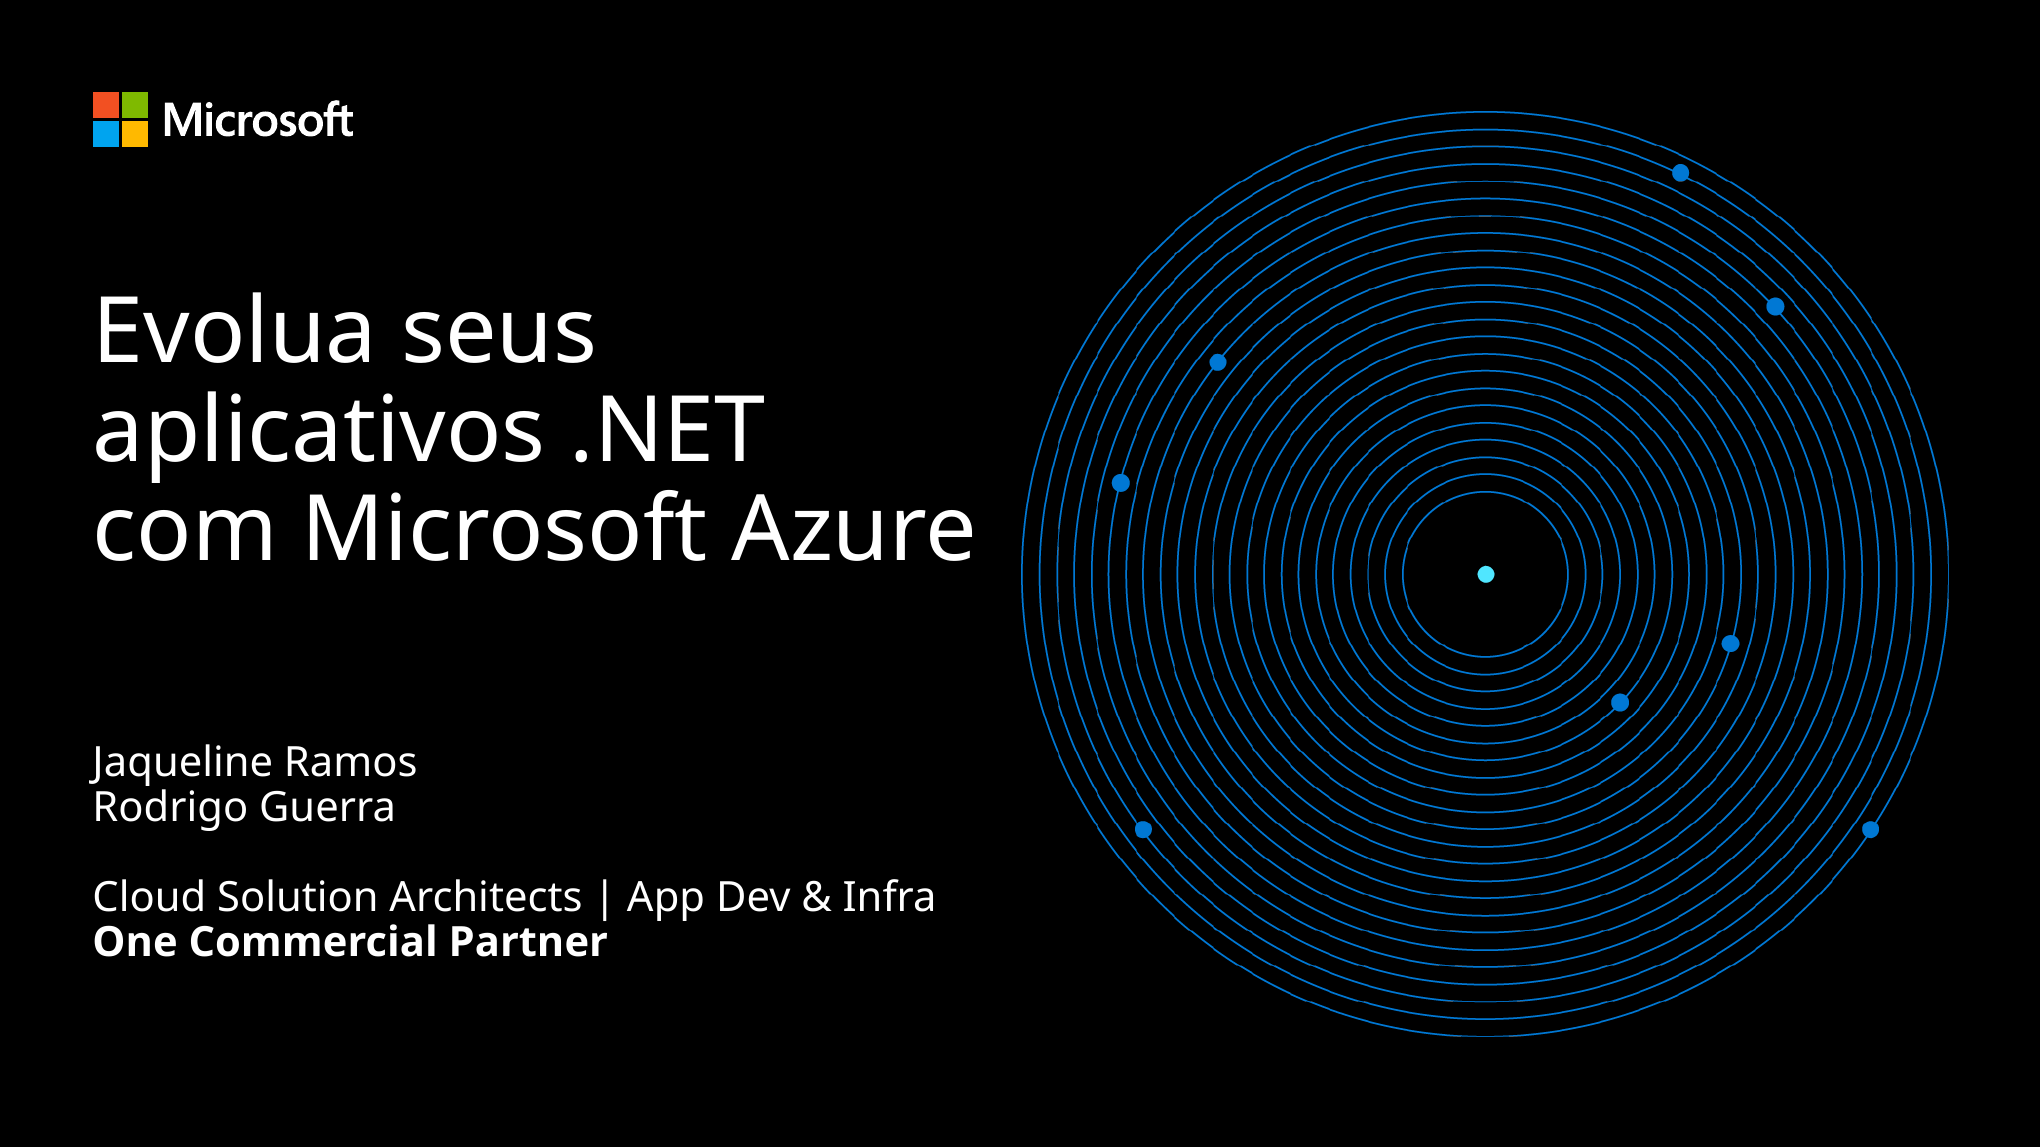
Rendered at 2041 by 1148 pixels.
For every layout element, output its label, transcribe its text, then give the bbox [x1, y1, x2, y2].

title Evolua seus aplicativos .NET com Microsoft Azure [92, 187, 1020, 573]
picture [1020, 110, 1949, 1037]
text_box Jaqueline Ramos Rodrigo Guerra Cloud Solution Architects | App Dev & Infra One Commercial Partner [92, 573, 1020, 974]
